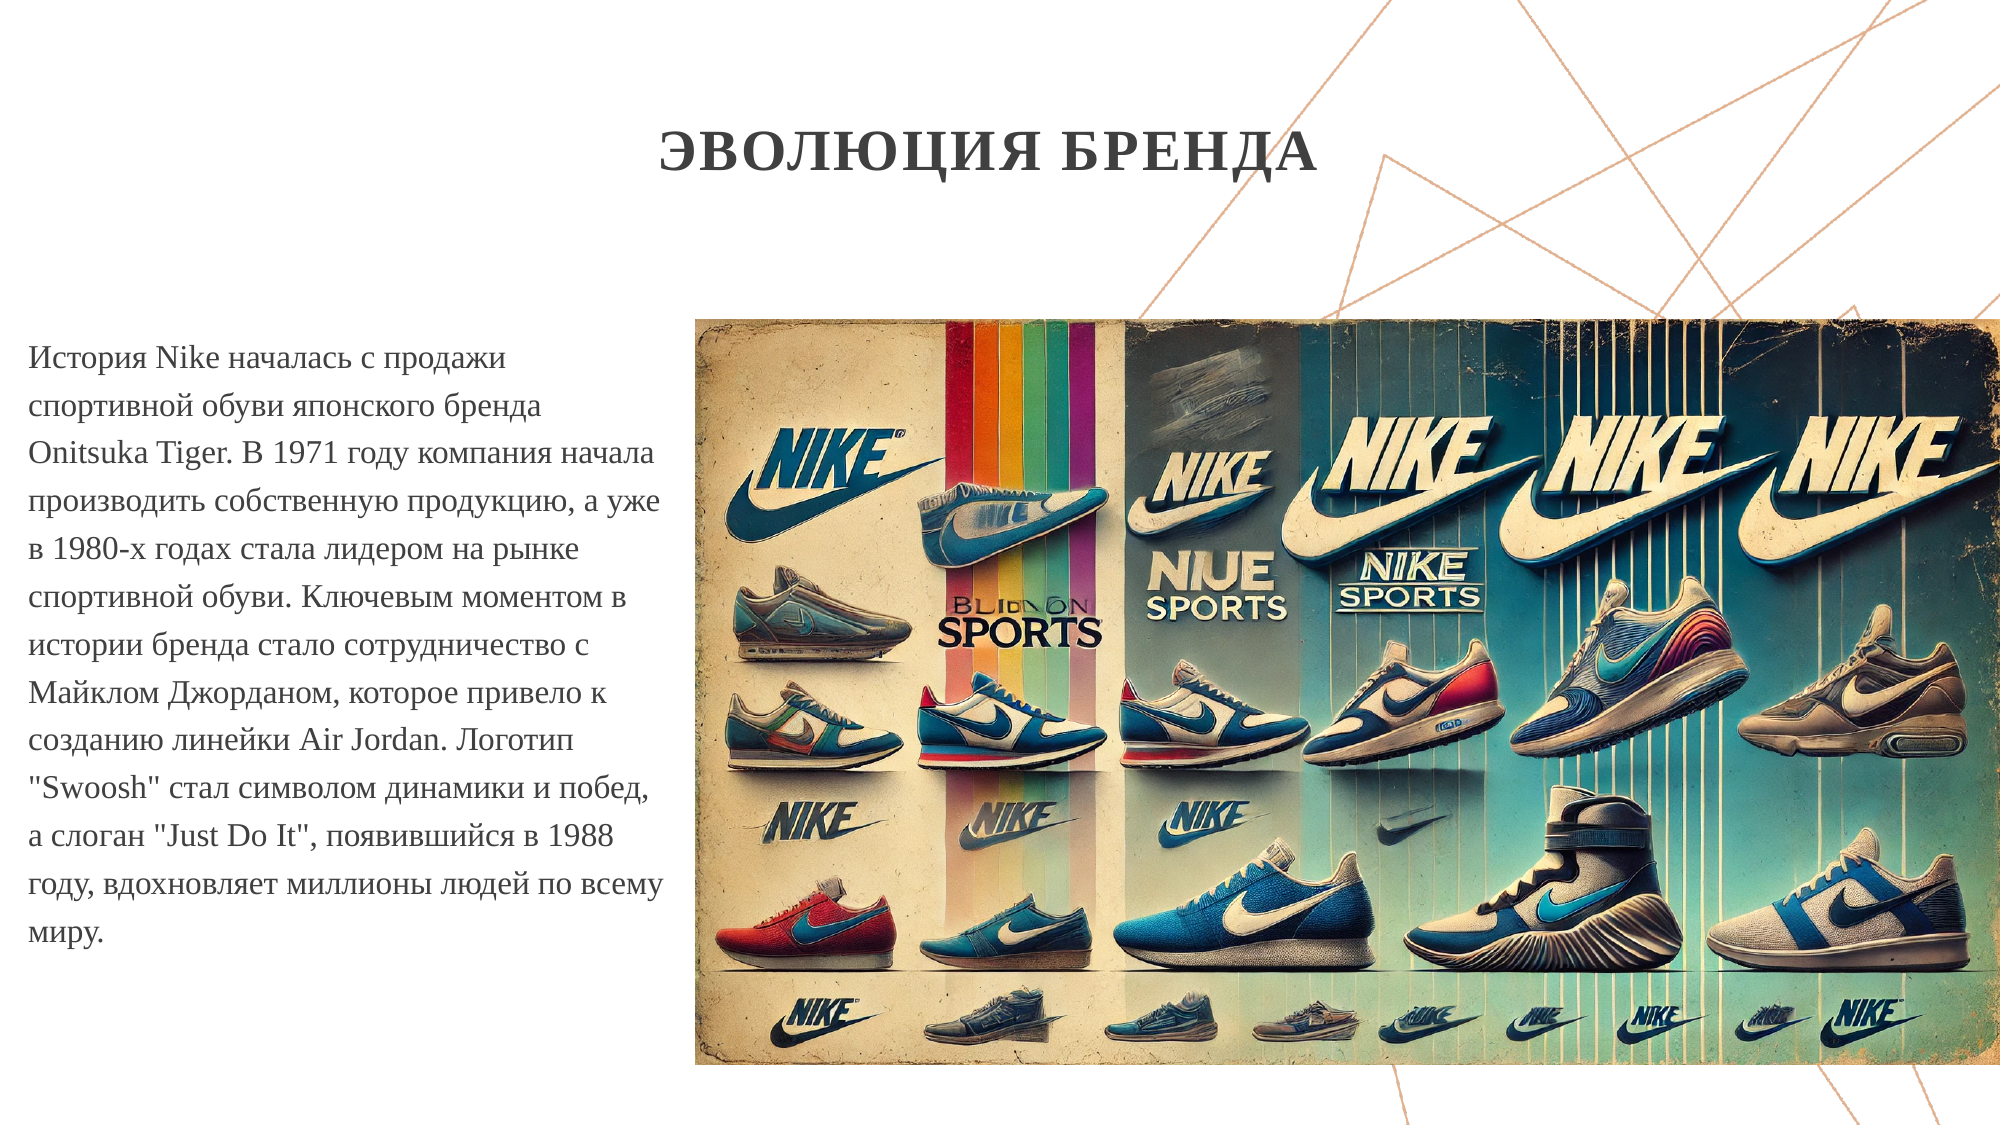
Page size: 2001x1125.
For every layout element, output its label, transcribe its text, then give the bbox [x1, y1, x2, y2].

title Эволюция бренда [419, 42, 1560, 261]
list История Nike началась с продажи спортивной обуви японского бренда Onitsuka Tiger. В 1971 году компания начала производить собственную продукцию, а уже в 1980-х годах стала лидером на рынке спортивной обуви. Ключевым моментом в истории бренда стало сотрудничество с Майклом Джорданом, которое привело к созданию линейки Air Jordan. Логотип "Swoosh" стал символом динамики и побед, а слоган "Just Do It", появившийся в 1988 году, вдохновляет миллионы людей по всему миру. [13, 319, 680, 1065]
picture [695, 0, 2000, 1125]
